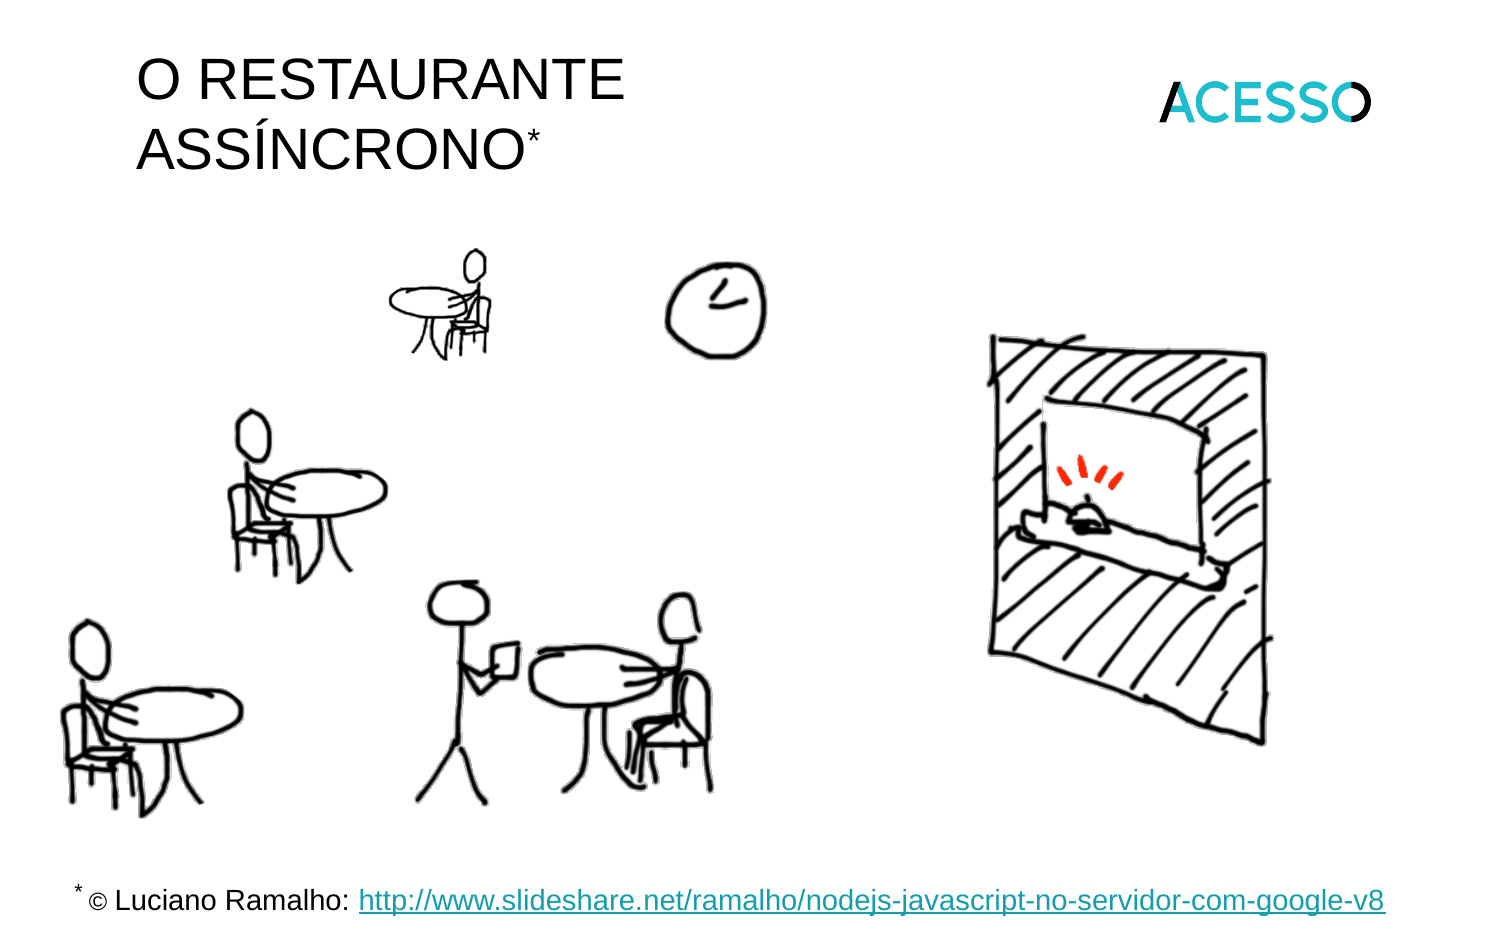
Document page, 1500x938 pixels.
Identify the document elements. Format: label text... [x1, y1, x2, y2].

picture [527, 591, 714, 795]
picture [414, 579, 526, 807]
picture [388, 247, 492, 361]
picture [986, 332, 1274, 748]
picture [1179, 81, 1371, 123]
picture [59, 617, 245, 819]
text_box * © Luciano Ramalho: http://www.slideshare.net/ramalho/nodejs-javascript-no-servidor-com-google-v8 [59, 865, 1401, 926]
picture [226, 407, 389, 585]
title O Restaurante Assíncrono* [121, 76, 1179, 147]
picture [664, 260, 768, 361]
